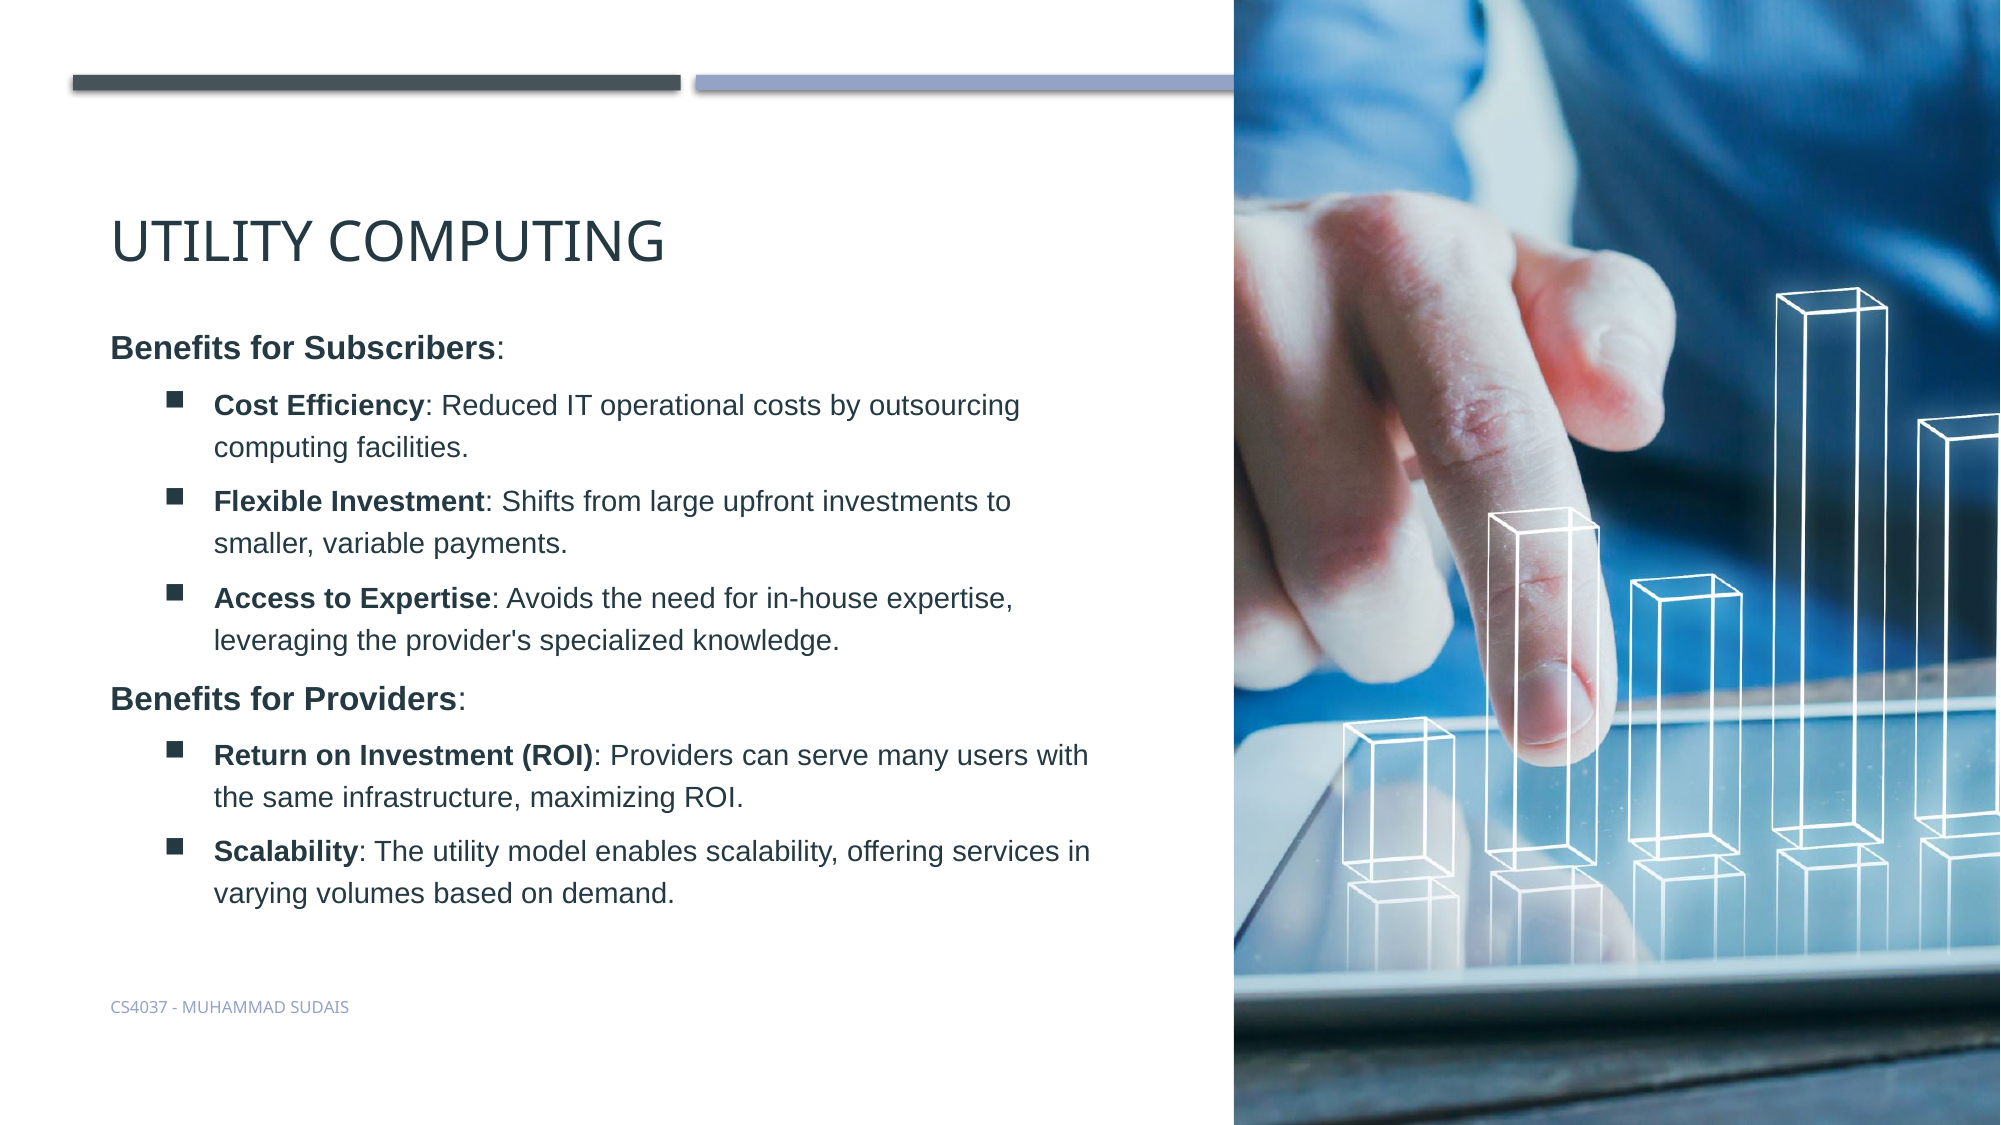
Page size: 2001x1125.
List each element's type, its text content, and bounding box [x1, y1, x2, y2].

list Benefits for Subscribers: Cost Efficiency: Reduced IT operational costs by outsourcing computing facilities. Flexible Investment: Shifts from large upfront investments to smaller, variable payments. Access to Expertise: Avoids the need for in-house expertise, leveraging the provider's specialized knowledge. Benefits for Providers: Return on Investment (ROI): Providers can serve many users with the same infrastructure, maximizing ROI. Scalability: The utility model enables scalability, offering services in varying volumes based on demand. [95, 311, 1131, 962]
footer CS4037 - Muhammad Sudais [95, 976, 797, 1037]
picture [1233, 0, 2000, 1125]
title Utility Computing [95, 115, 1131, 282]
